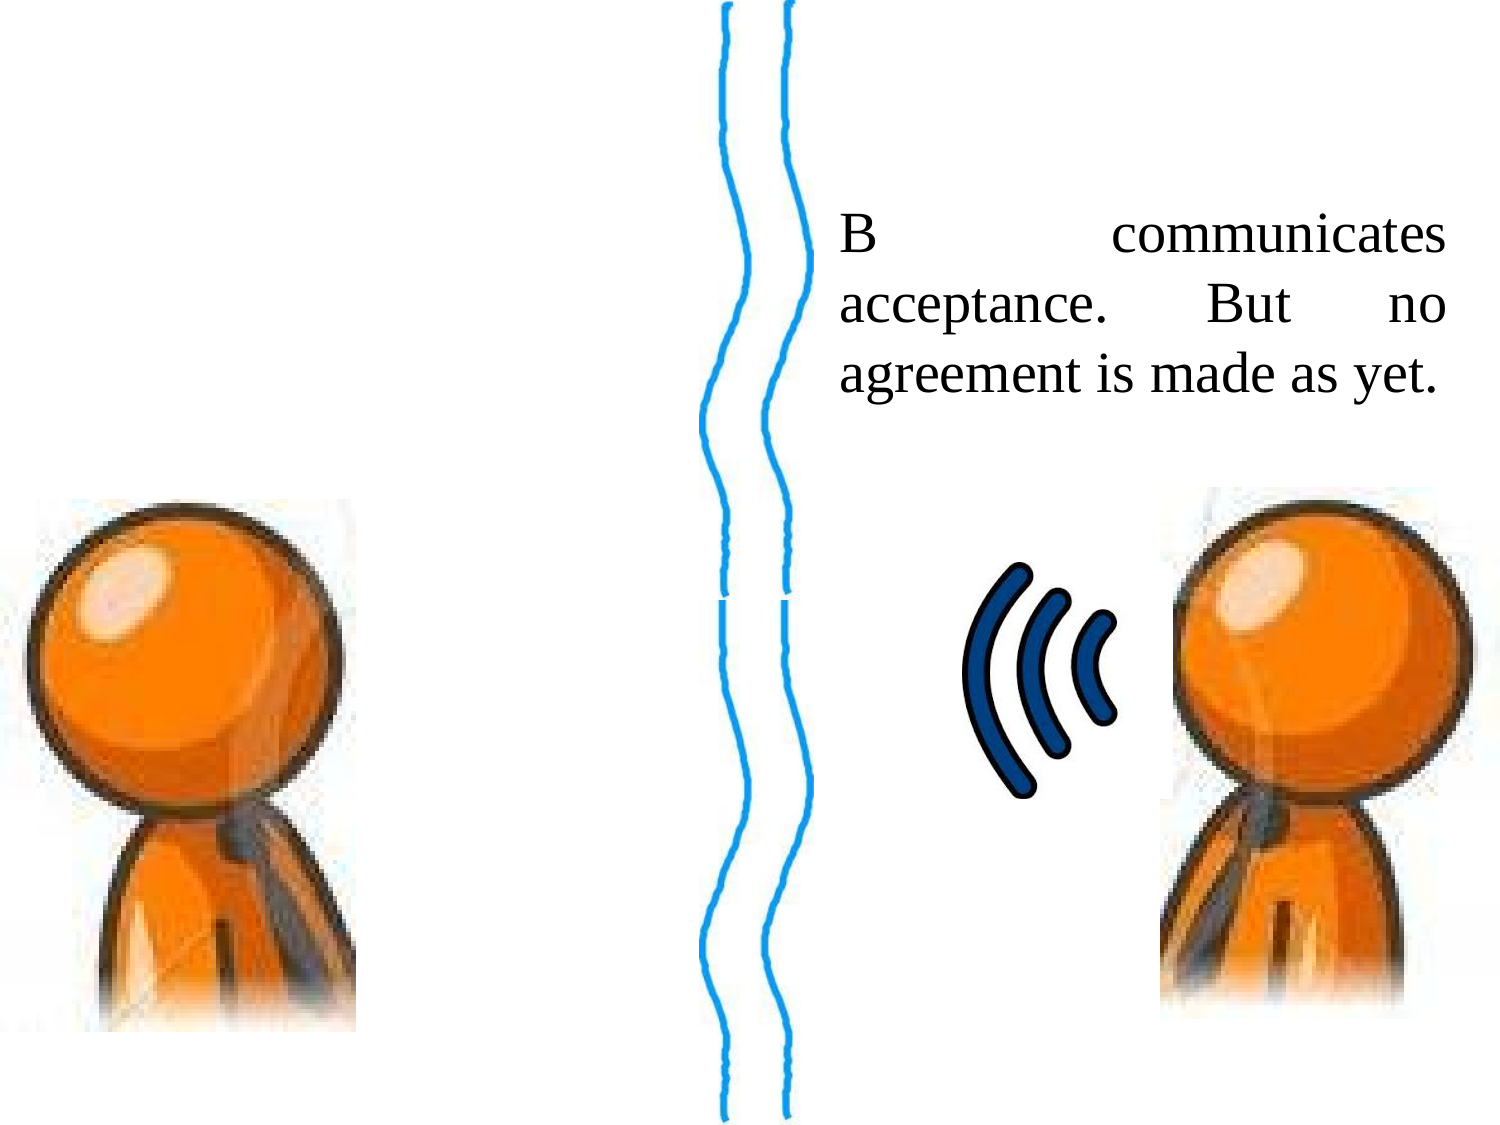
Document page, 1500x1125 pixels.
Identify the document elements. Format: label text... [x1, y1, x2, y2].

text_box B communicates acceptance. But no agreement is made as yet. [825, 186, 1463, 412]
picture [962, 487, 1500, 1020]
picture [0, 499, 357, 1032]
subtitle [816, 0, 1488, 1088]
picture [699, 0, 814, 1125]
subtitle [24, 0, 697, 1088]
